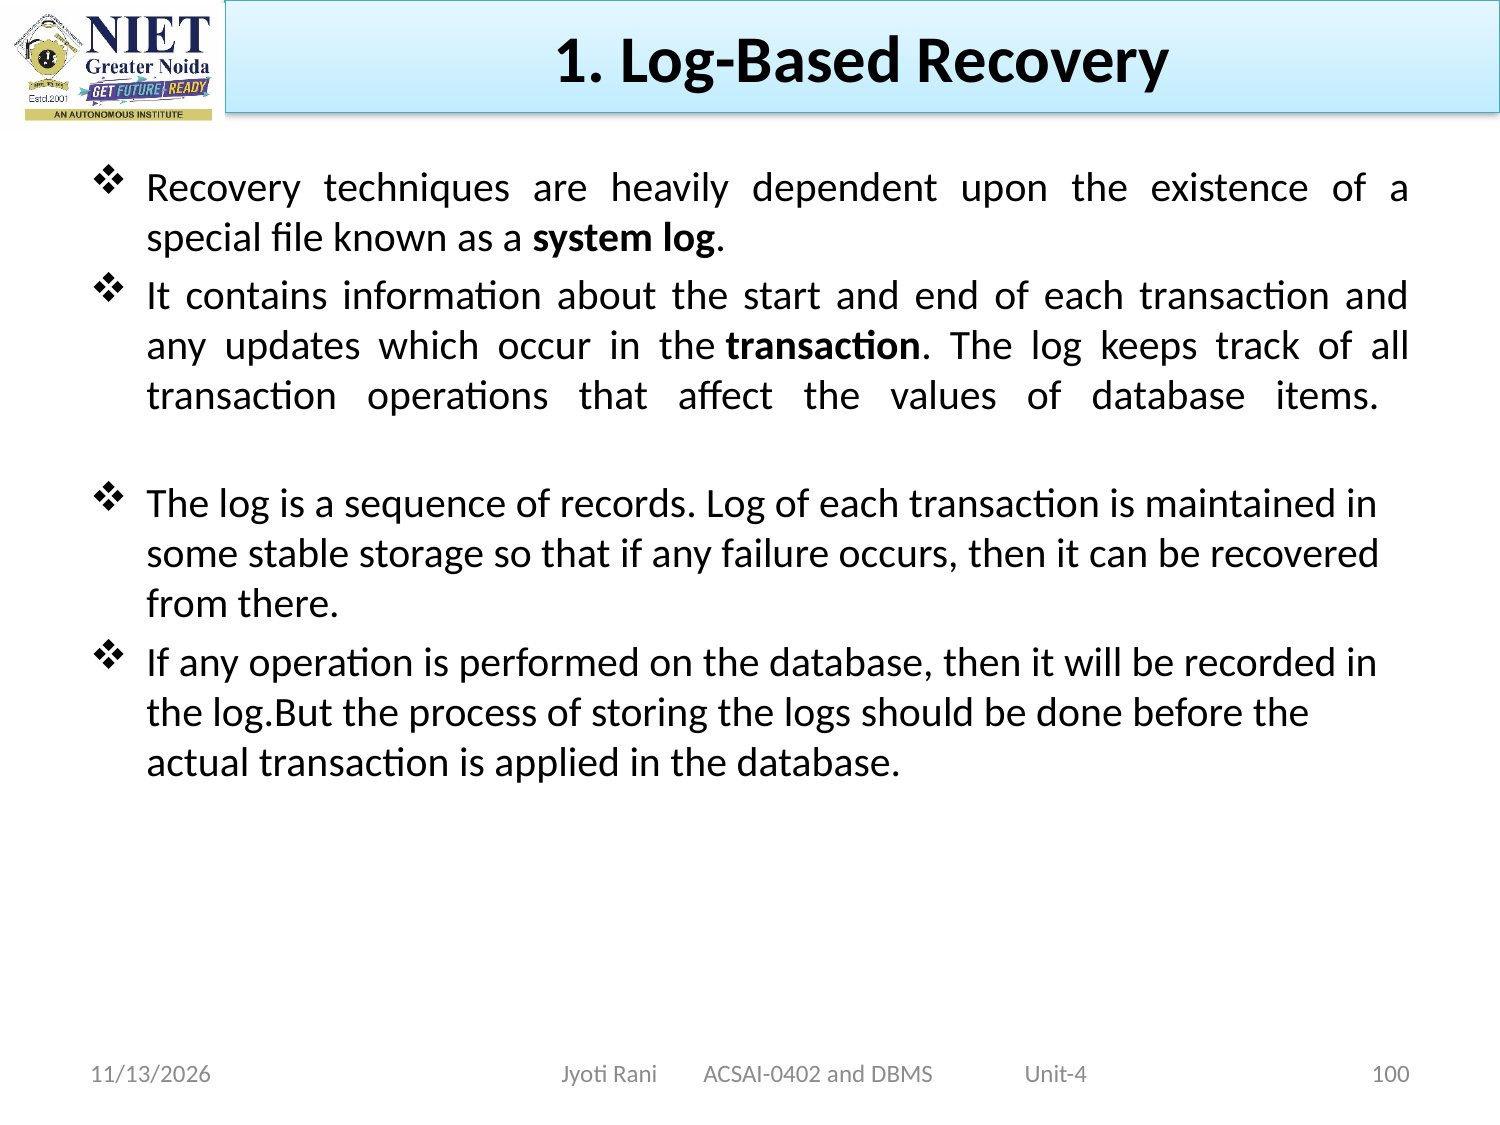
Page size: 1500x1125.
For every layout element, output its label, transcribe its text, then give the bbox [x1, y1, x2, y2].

footer Jyoti Rani ACSAI-0402 and DBMS Unit-4 [412, 1043, 1074, 1103]
text_box 1. Log-Based Recovery [224, 0, 1500, 113]
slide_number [75, 1043, 412, 1103]
list Recovery techniques are heavily dependent upon the existence of a special file known as a system log. It contains information about the start and end of each transaction and any updates which occur in the transaction. The log keeps track of all transaction operations that affect the values of database items. The log is a sequence of records. Log of each transaction is maintained in some stable storage so that if any failure occurs, then it can be recovered from there. If any operation is performed on the database, then it will be recorded in the log.But the process of storing the logs should be done before the actual transaction is applied in the database. [75, 151, 1425, 1043]
picture [0, 2, 226, 131]
slide_number 100 [1074, 1043, 1425, 1103]
